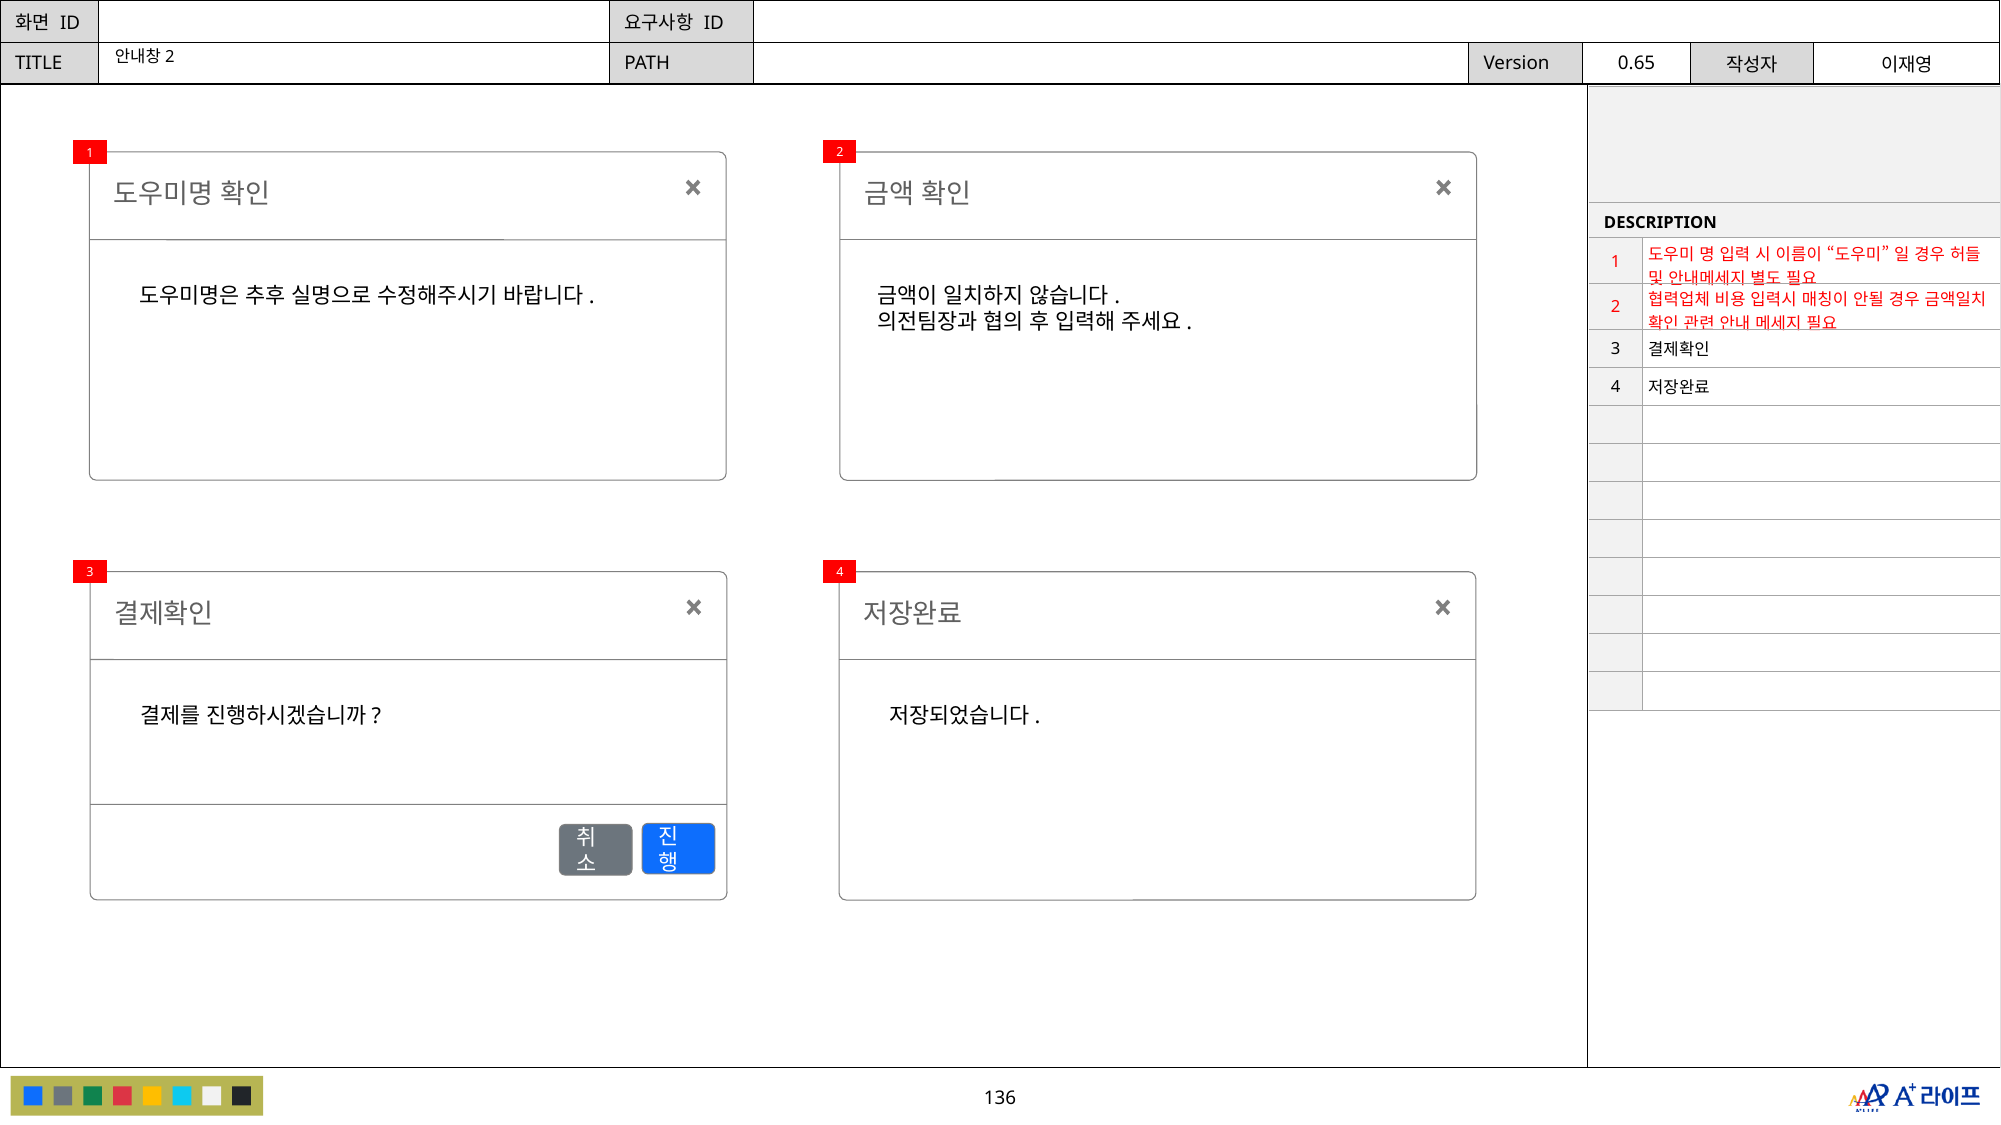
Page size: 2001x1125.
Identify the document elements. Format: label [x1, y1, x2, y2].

text_box [823, 140, 1477, 481]
table_cell [1589, 284, 1642, 329]
table_cell [1589, 596, 1642, 633]
table_cell [1589, 203, 2000, 237]
table_cell [1643, 330, 2000, 367]
table_cell [1643, 672, 2000, 710]
picture [1848, 1083, 1980, 1112]
table_cell [1643, 284, 2000, 329]
table_cell [1589, 406, 1642, 443]
table_cell [1643, 558, 2000, 595]
table_cell [1589, 238, 1642, 283]
table_cell [1643, 444, 2000, 481]
table_cell [1589, 634, 1642, 671]
table_cell [1643, 520, 2000, 557]
list [99, 41, 607, 72]
table_cell [1643, 406, 2000, 443]
table_cell [1643, 482, 2000, 519]
table_cell [1589, 482, 1642, 519]
table_cell [1643, 634, 2000, 671]
table_header [1589, 87, 2000, 202]
table_cell [1589, 672, 1642, 710]
table_cell [1589, 368, 1642, 405]
table_cell [1643, 596, 2000, 633]
text_box [73, 560, 727, 900]
table_cell [1589, 330, 1642, 367]
table_cell [1589, 520, 1642, 557]
table_cell [1589, 444, 1642, 481]
text_box [823, 560, 1476, 901]
table_cell [1643, 368, 2000, 405]
table_cell [1589, 558, 1642, 595]
text_box [73, 140, 727, 481]
table_cell [1643, 238, 2000, 283]
